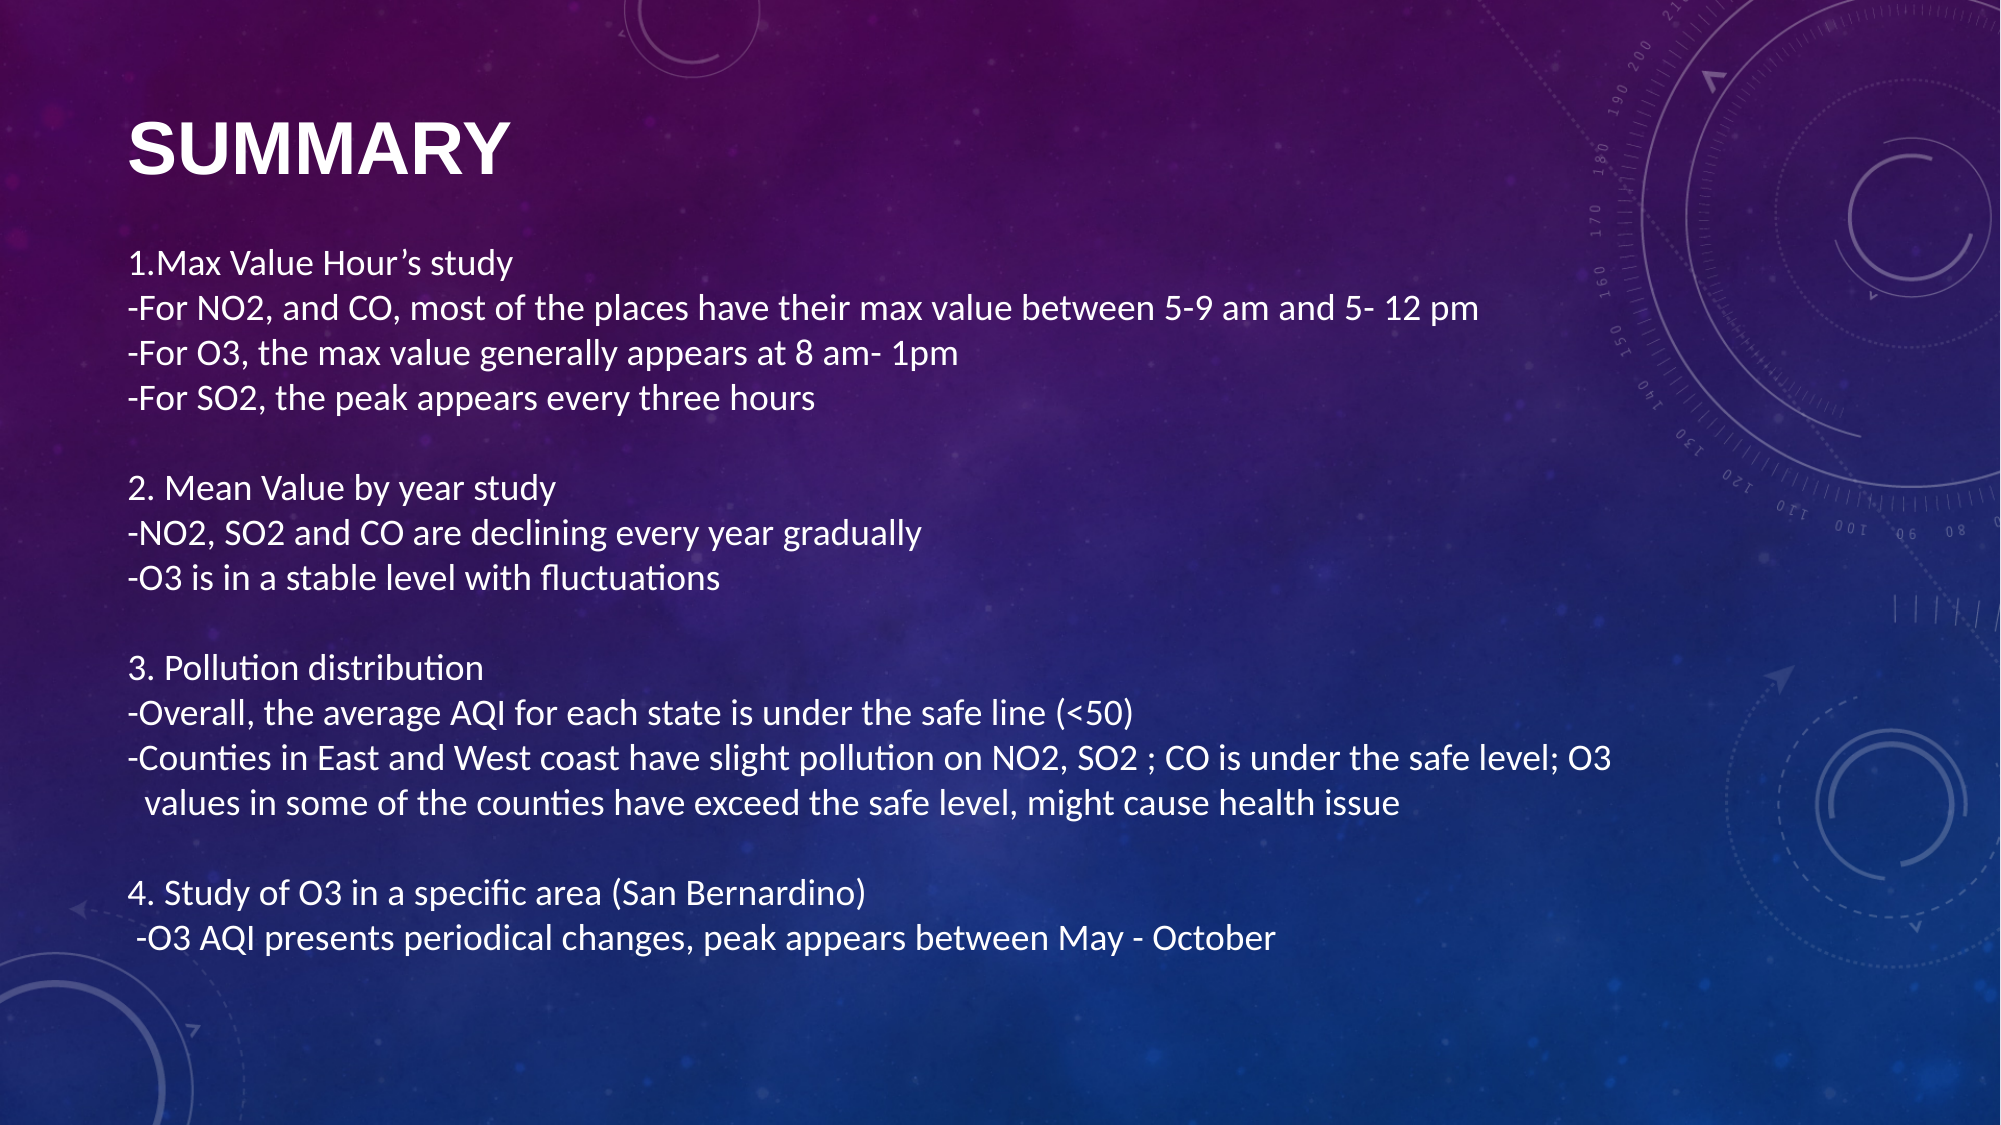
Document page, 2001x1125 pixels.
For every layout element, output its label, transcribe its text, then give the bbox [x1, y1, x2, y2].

title Summary [112, 24, 1775, 264]
picture [0, 0, 2001, 1125]
text_box 1.Max Value Hour’s study -For NO2, and CO, most of the places have their max value between 5-9 am and 5- 12 pm -For O3, the max value generally appears at 8 am- 1pm -For SO2, the peak appears every three hours 2. Mean Value by year study -NO2, SO2 and CO are declining every year gradually -O3 is in a stable level with fluctuations 3. Pollution distribution -Overall, the average AQI for each state is under the safe line (<50) -Counties in East and West coast have slight pollution on NO2, SO2 ; CO is under the safe level; O3 values in some of the counties have exceed the safe level, might cause health issue 4. Study of O3 in a specific area (San Bernardino) -O3 AQI presents periodical changes, peak appears between May - October [112, 230, 1737, 1011]
